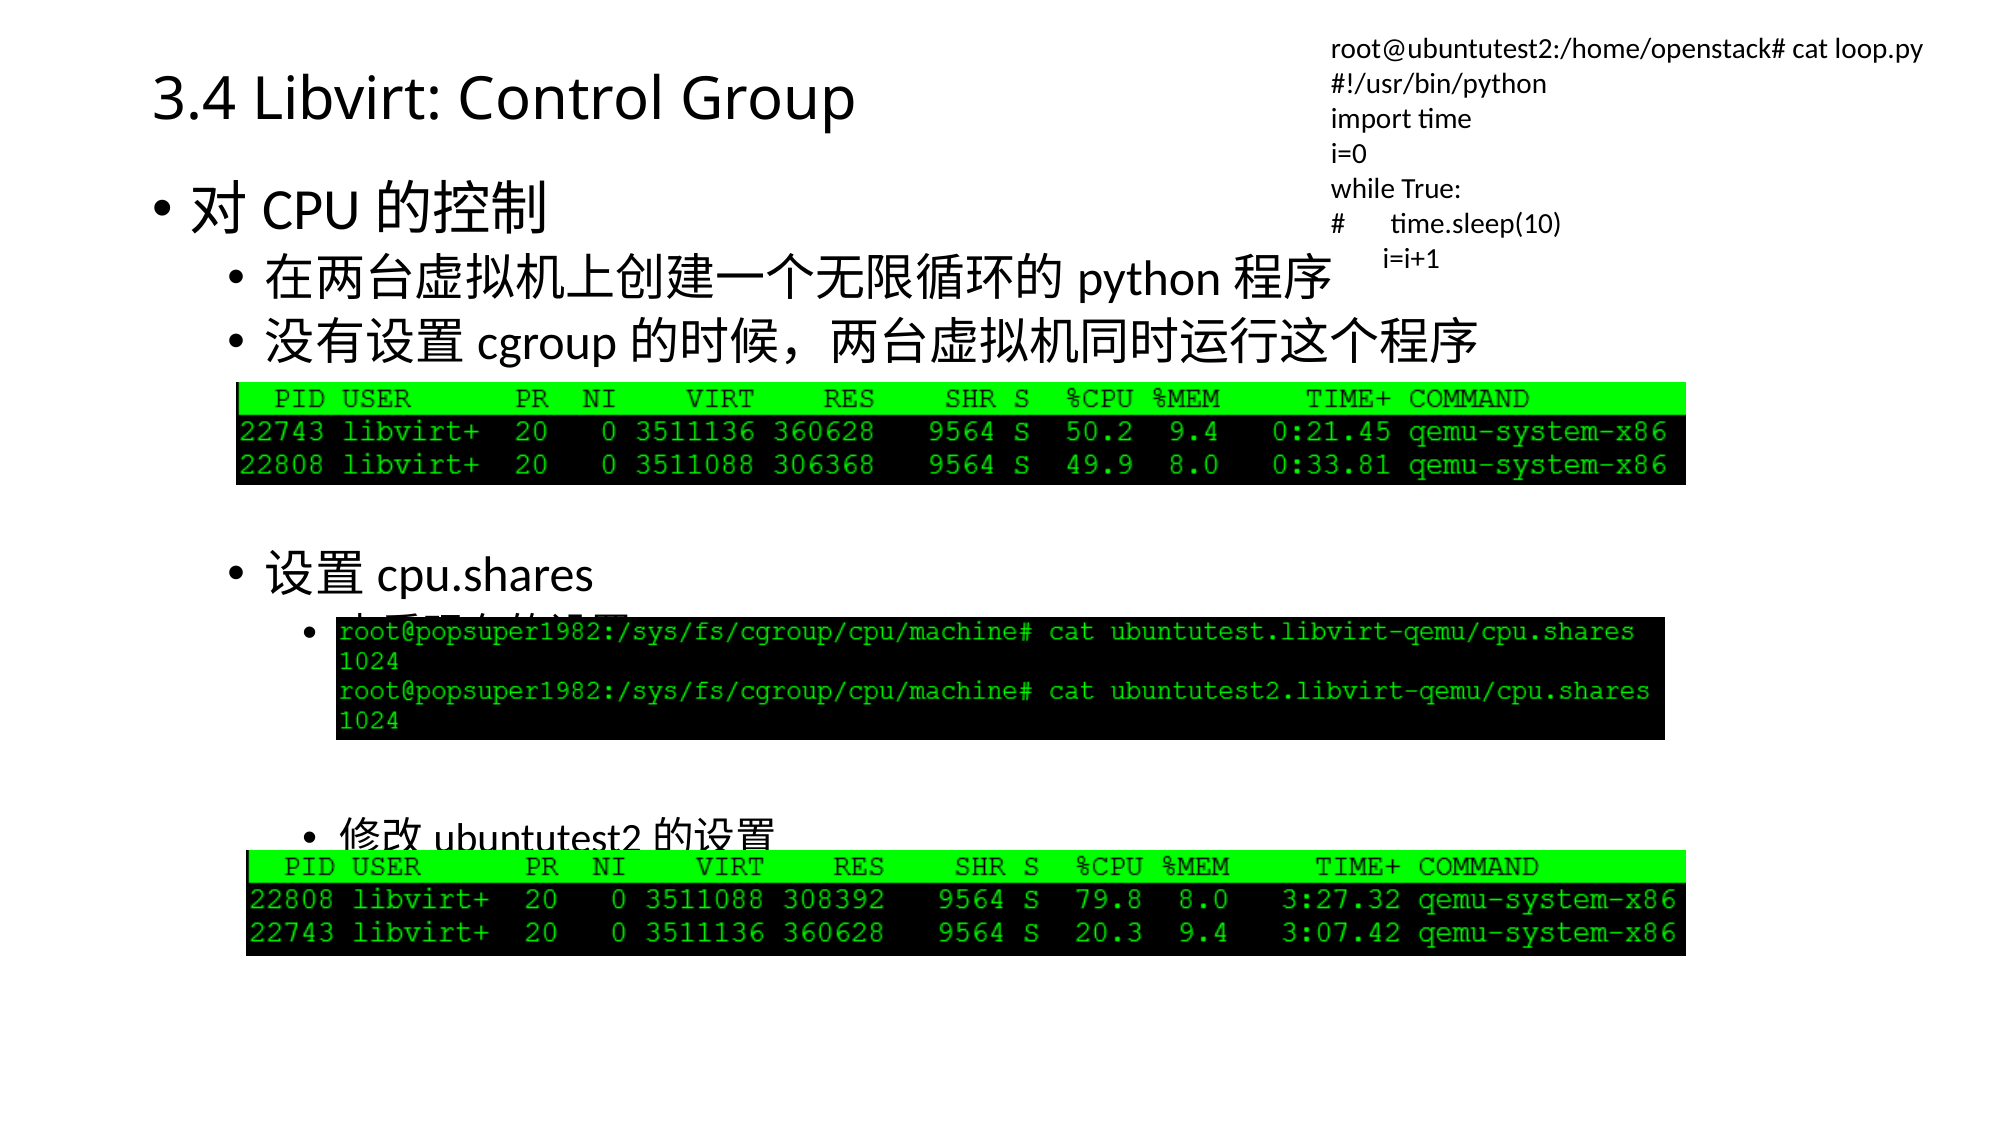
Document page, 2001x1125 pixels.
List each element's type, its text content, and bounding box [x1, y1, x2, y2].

title 3.4 Libvirt: Control Group [137, 59, 1315, 140]
text_box root@ubuntutest2:/home/openstack# cat loop.py #!/usr/bin/python import time i=0 while True: # time.sleep(10) i=i+1 [1315, 22, 1956, 282]
picture [236, 382, 1686, 485]
picture [246, 850, 1686, 956]
list 对CPU的控制 在两台虚拟机上创建一个无限循环的python程序 没有设置cgroup的时候，两台虚拟机同时运行这个程序 设置cpu.shares 查看现在的设置 修改ubuntutest2的设置 echo 4096 > ubuntutest2.libvirt-qemu/cpu.shares [137, 171, 1863, 1014]
picture [336, 617, 1665, 740]
